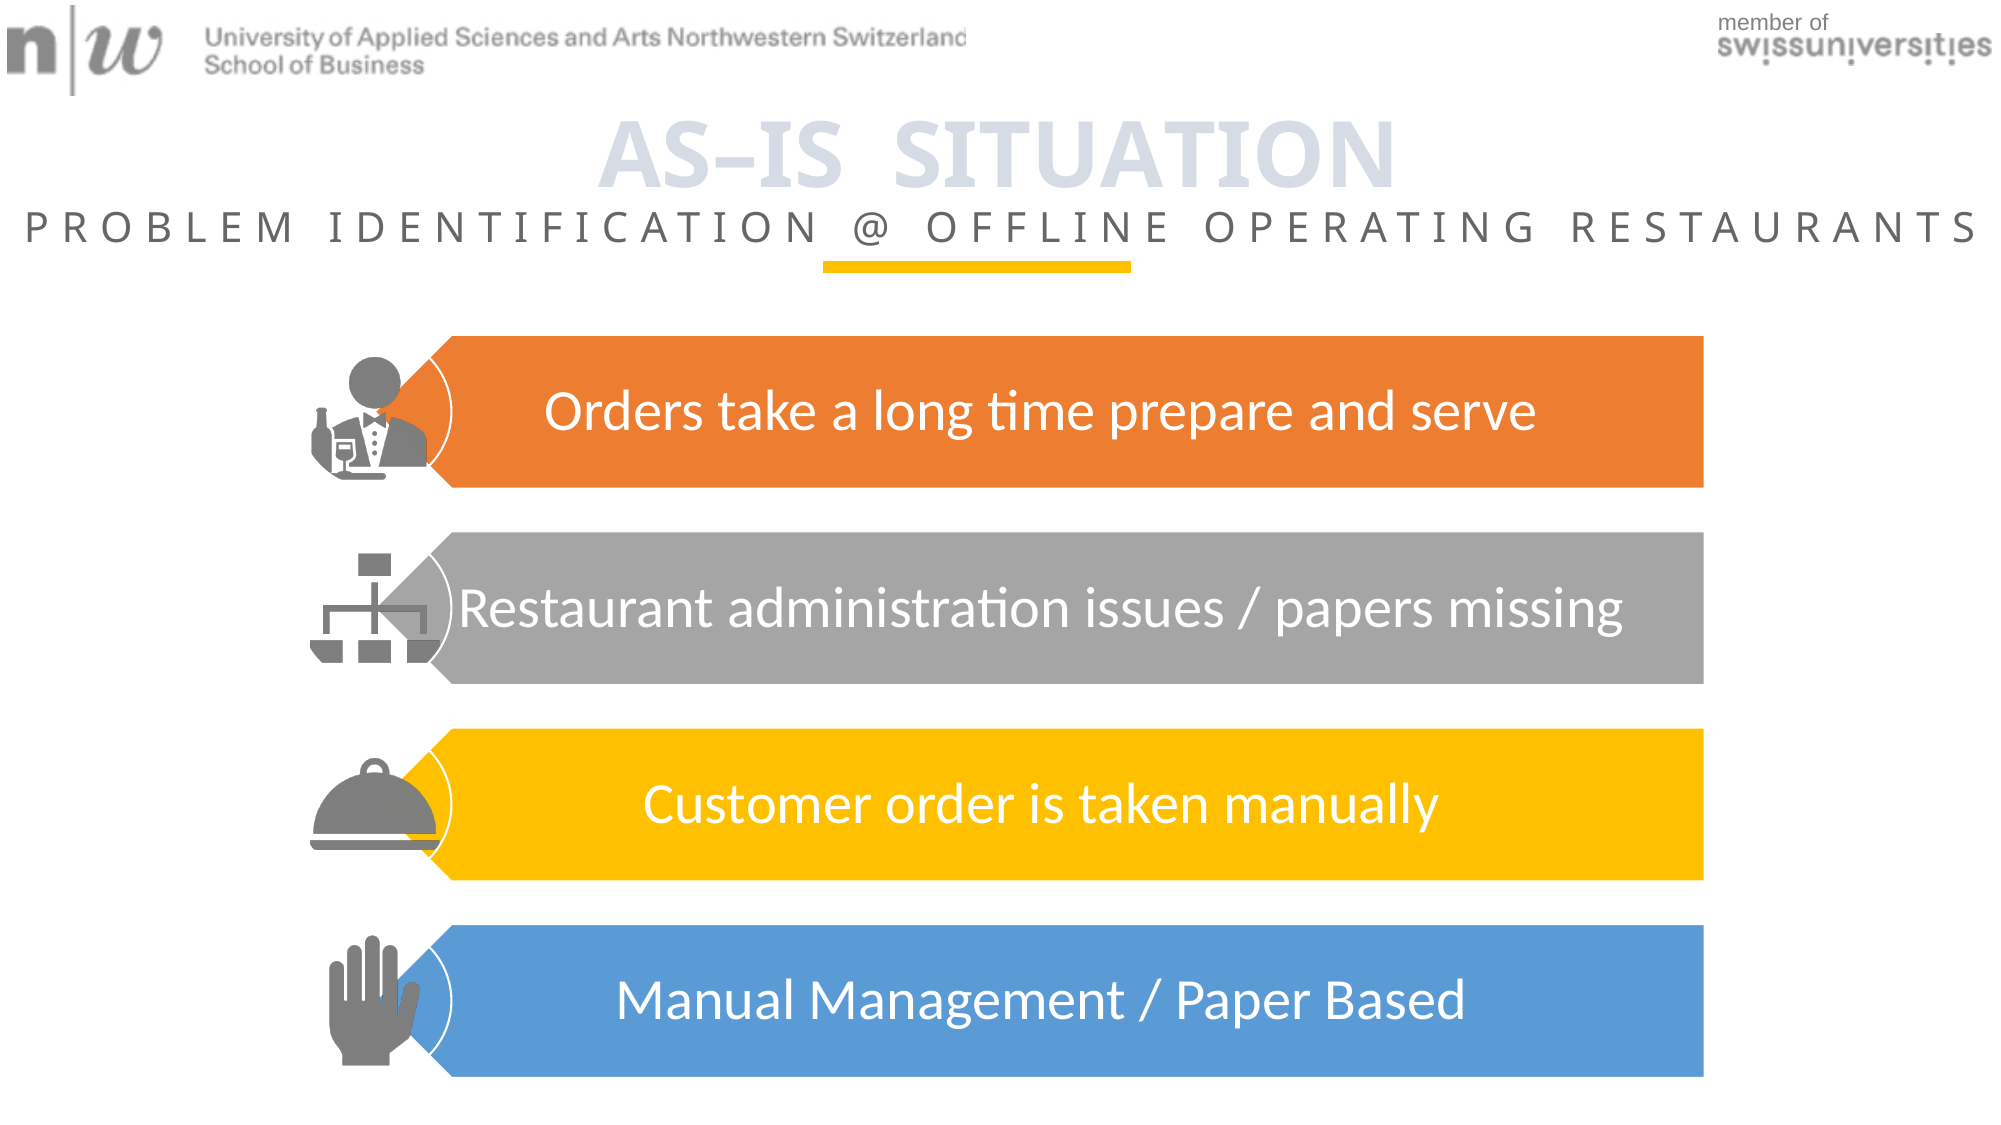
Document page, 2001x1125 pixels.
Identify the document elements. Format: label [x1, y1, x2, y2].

text_box [7, 88, 1993, 267]
picture [7, 5, 966, 88]
text_box [1, 334, 2000, 1079]
text_box [1717, 4, 1992, 66]
